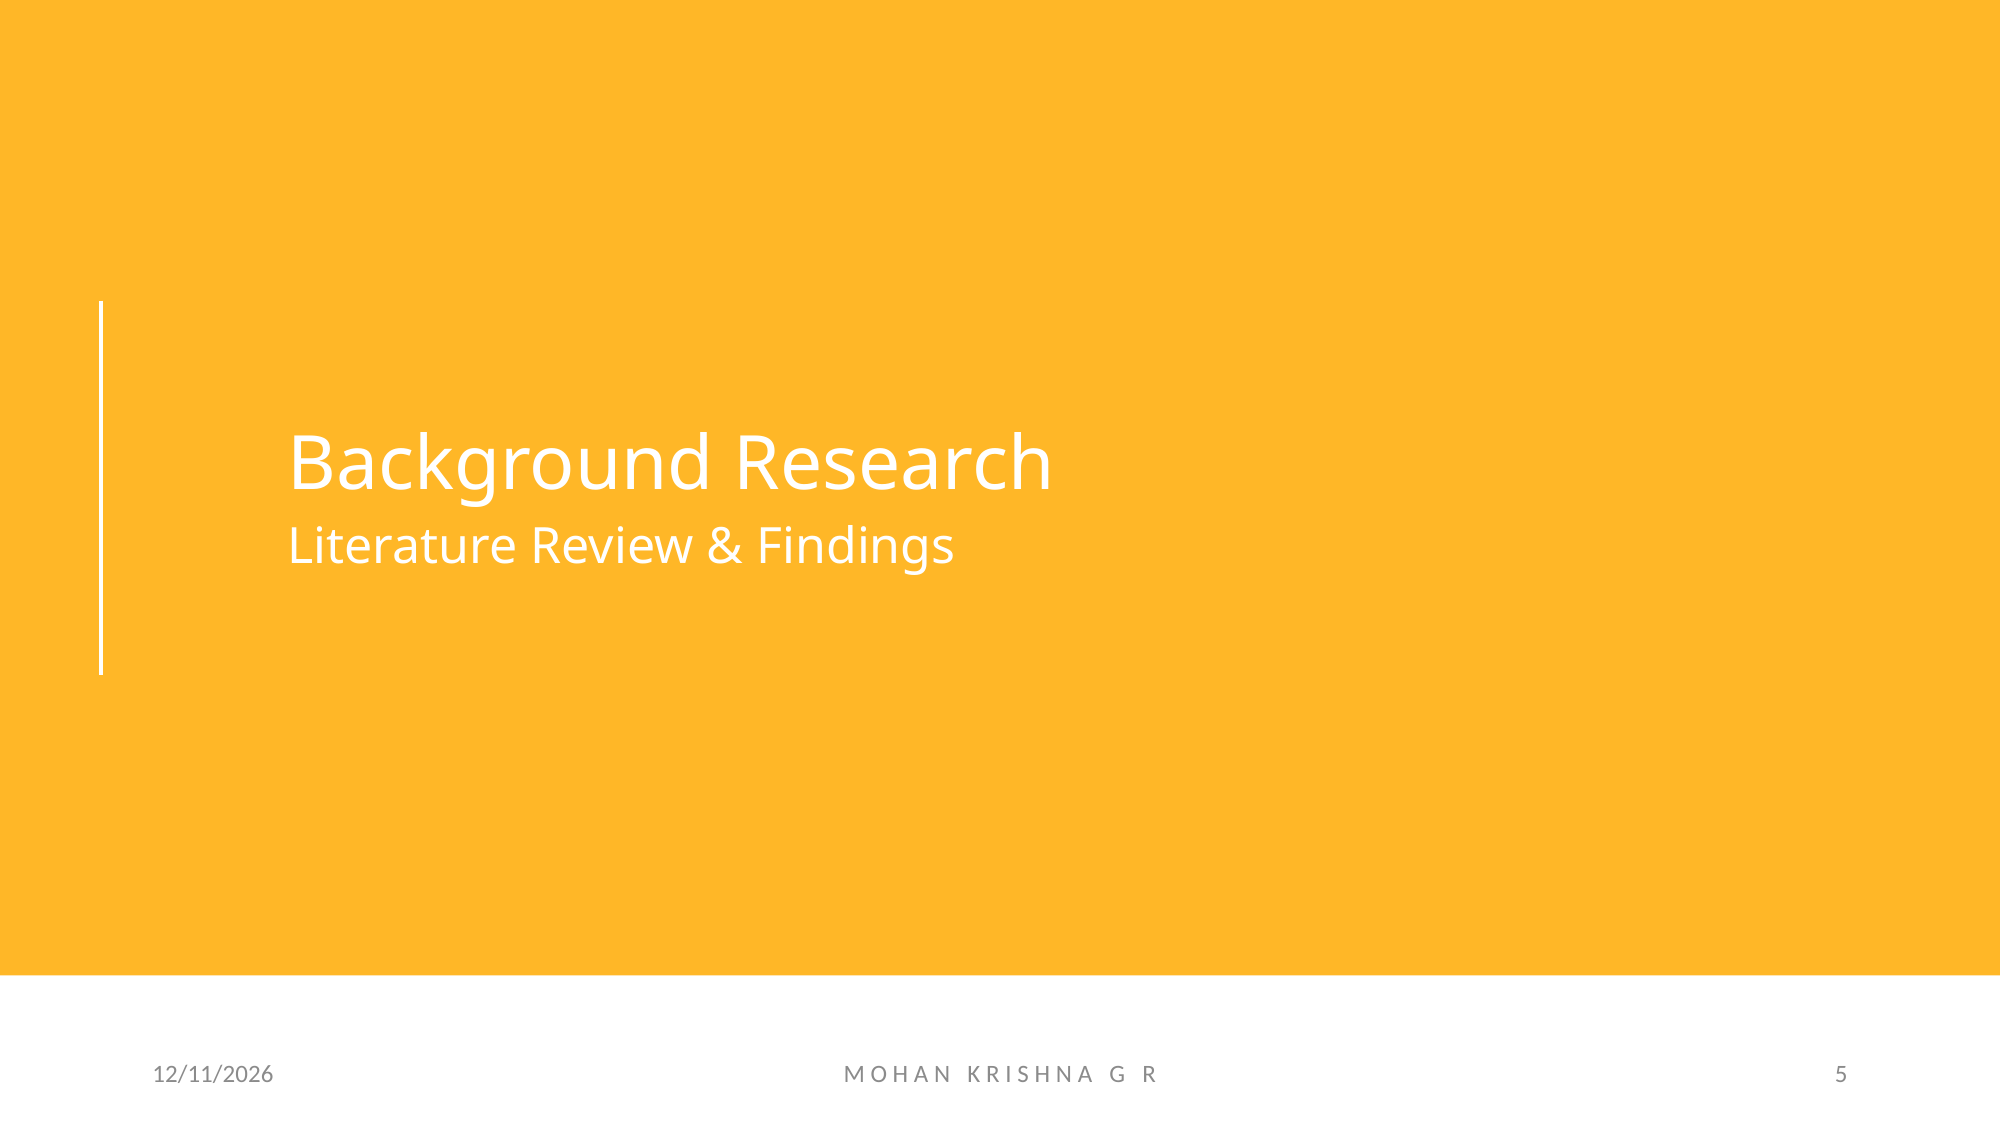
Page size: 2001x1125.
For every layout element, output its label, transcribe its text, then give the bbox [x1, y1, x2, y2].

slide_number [137, 1042, 588, 1103]
text_box [0, 0, 2000, 976]
text_box Background Research Literature Review & Findings [267, 370, 1843, 605]
footer M O H A N K R I S H N A G R [662, 1042, 1338, 1103]
slide_number 5 [1412, 1042, 1863, 1103]
